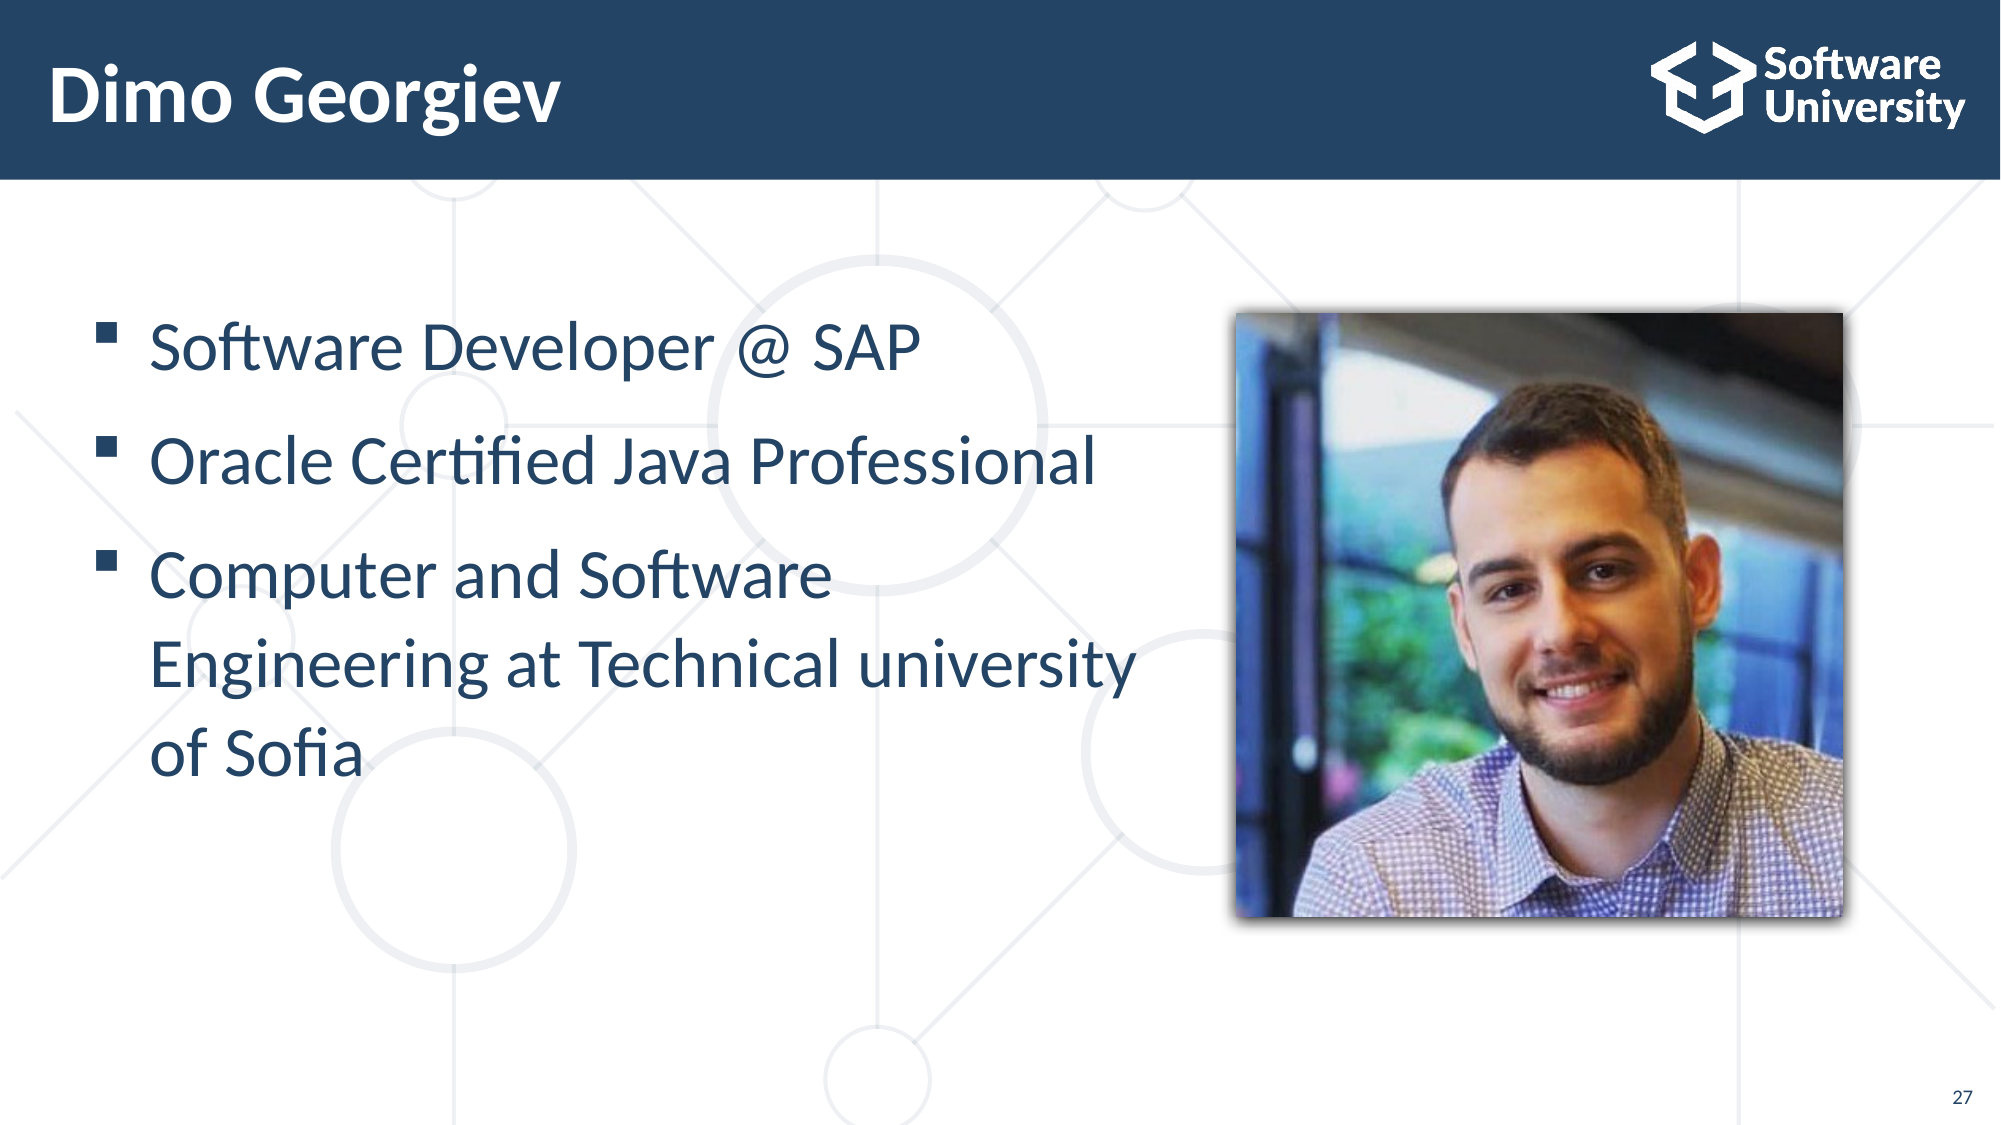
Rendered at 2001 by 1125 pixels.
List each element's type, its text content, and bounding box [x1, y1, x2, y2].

picture [1651, 41, 1966, 134]
slide_number 27 [1927, 1067, 1989, 1117]
list Software Developer @ SAP Oracle Certified Java Professional Computer and Software Engineering at Technical university of Sofia [0, 289, 1207, 1042]
title Dimo Georgiev [31, 16, 1625, 162]
picture [1235, 312, 1844, 917]
